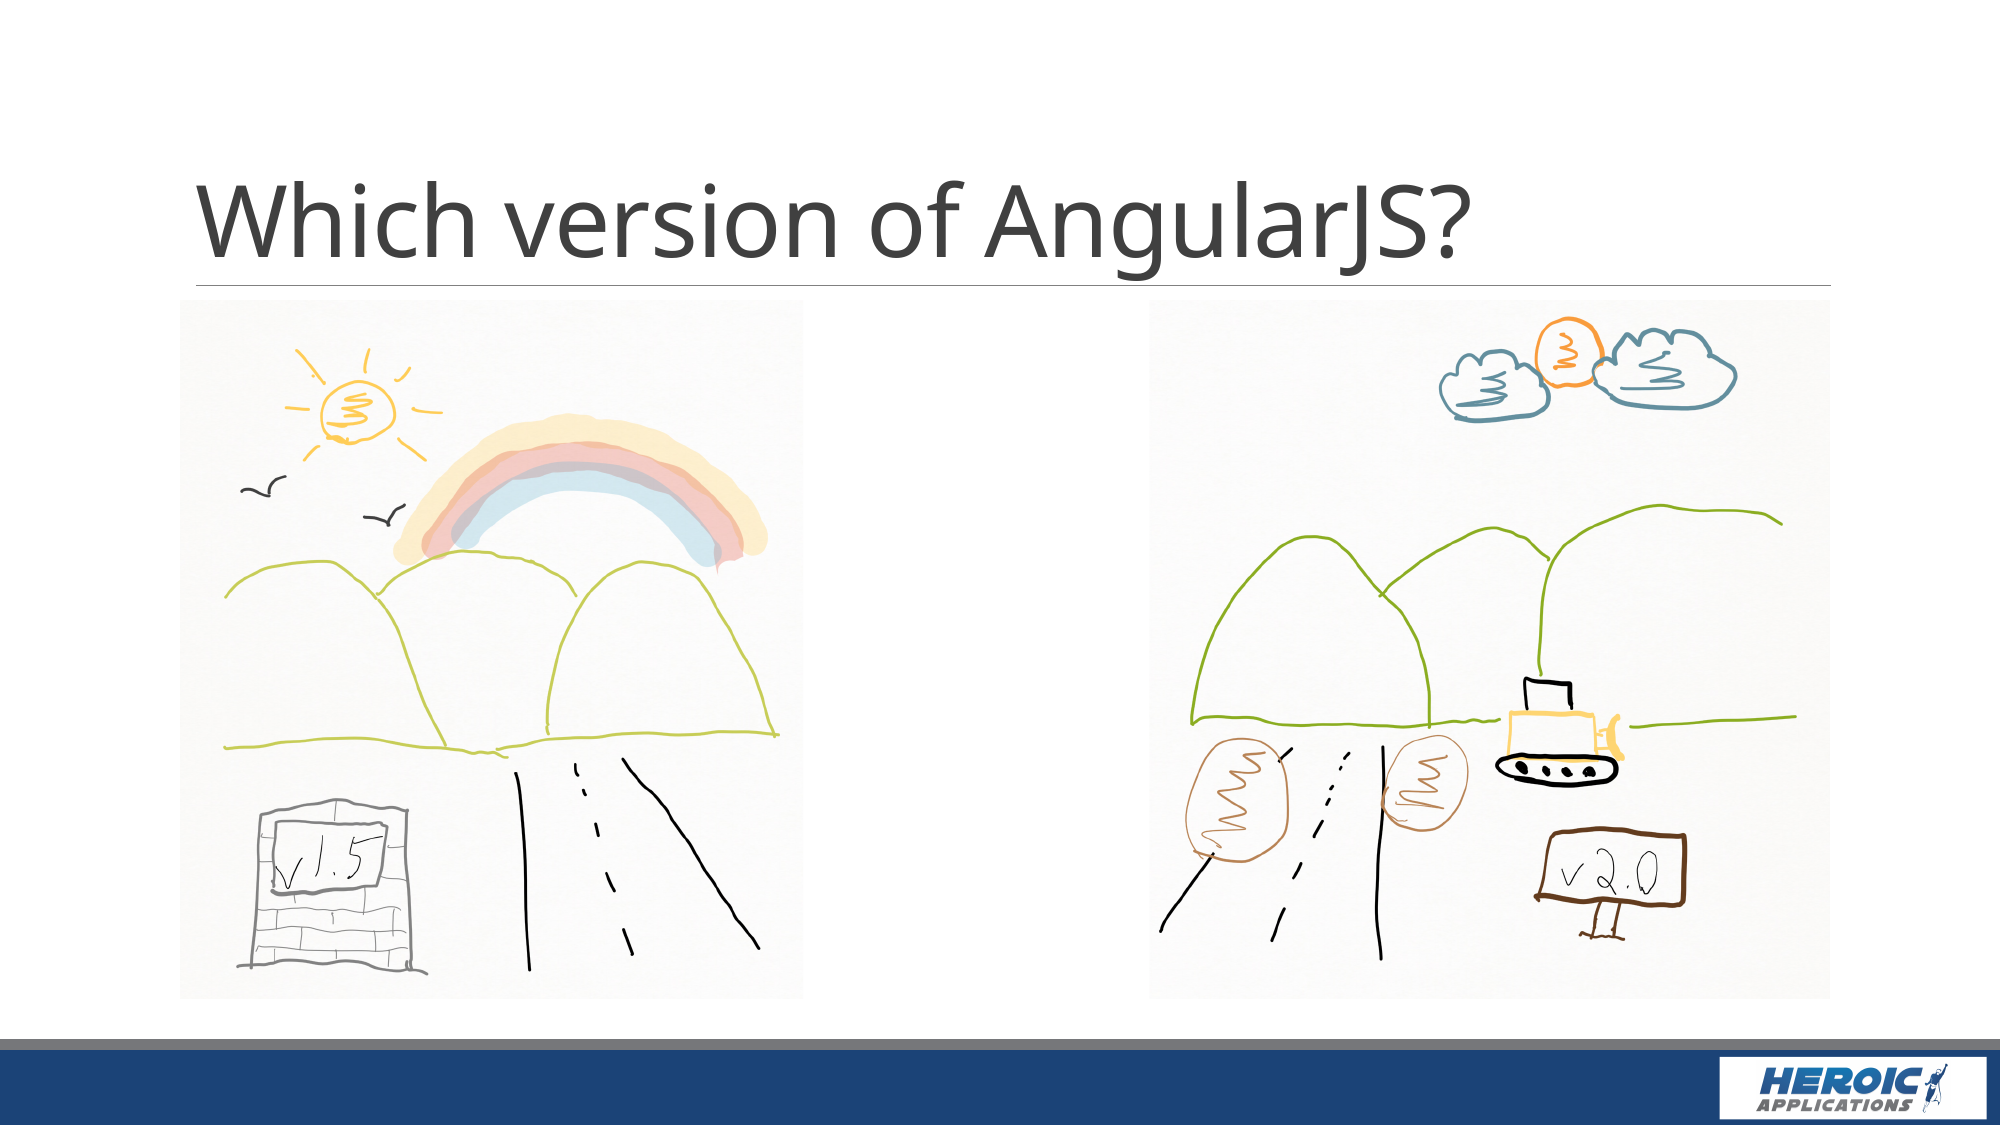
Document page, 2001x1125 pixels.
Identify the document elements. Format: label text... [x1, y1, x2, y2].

picture [1148, 299, 1831, 999]
title Which version of AngularJS? [180, 47, 1830, 285]
picture [179, 299, 804, 999]
picture [1756, 1060, 1951, 1116]
